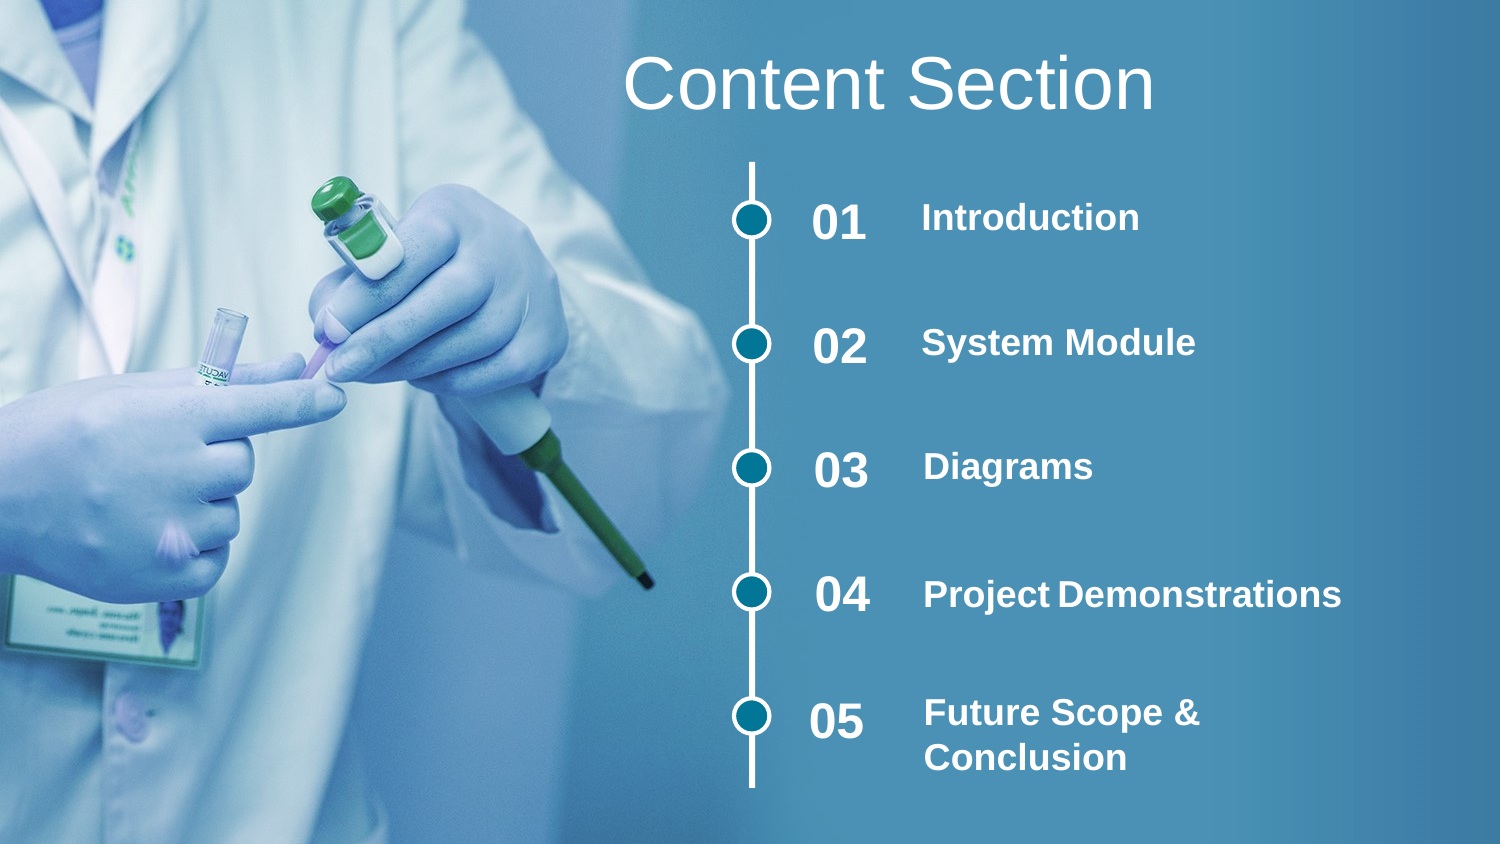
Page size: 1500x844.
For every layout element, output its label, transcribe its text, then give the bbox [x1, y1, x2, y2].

text_box [731, 448, 772, 488]
text_box System Module [906, 310, 1403, 371]
text_box Future Scope & Conclusion [909, 680, 1406, 786]
text_box Introduction [906, 185, 1403, 246]
text_box 01 [789, 181, 889, 257]
text_box [747, 488, 757, 572]
text_box 05 [787, 681, 886, 756]
text_box Project Demonstrations [908, 562, 1405, 622]
text_box Content Section [608, 32, 1500, 127]
text_box [747, 612, 757, 696]
text_box 04 [792, 553, 892, 629]
text_box [747, 160, 757, 200]
text_box [731, 324, 772, 364]
text_box 02 [790, 305, 890, 381]
picture [0, 0, 1500, 844]
text_box [731, 572, 772, 612]
text_box [731, 200, 772, 240]
text_box [747, 736, 757, 790]
text_box Diagrams [908, 434, 1405, 495]
text_box [731, 696, 772, 736]
text_box [747, 364, 757, 448]
text_box 03 [791, 429, 891, 505]
text_box [747, 240, 757, 324]
